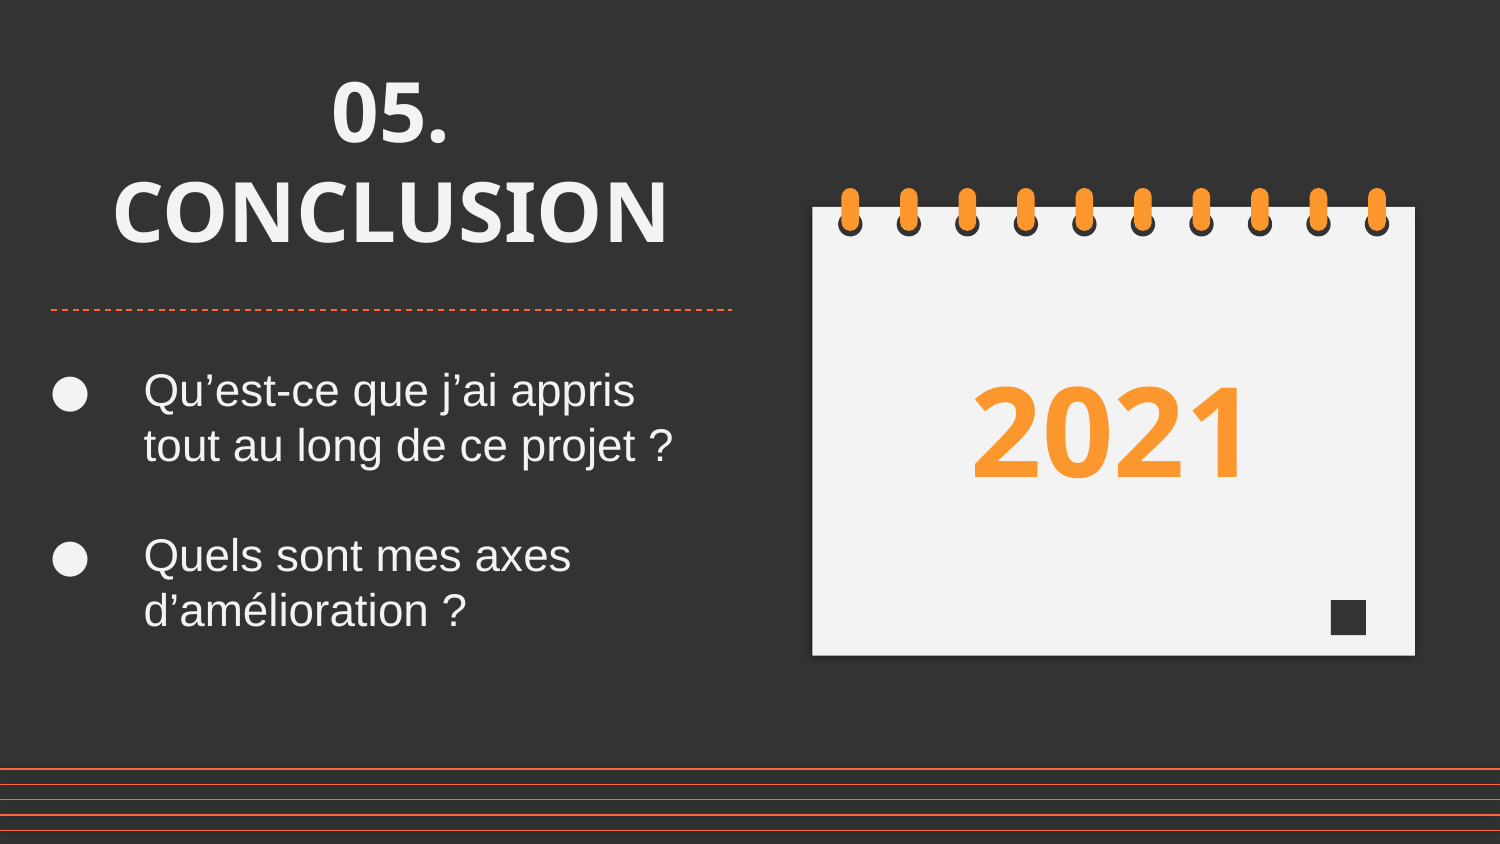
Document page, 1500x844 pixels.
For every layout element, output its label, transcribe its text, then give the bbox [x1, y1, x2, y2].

subtitle Qu’est-ce que j’ai appris tout au long de ce projet ? Quels sont mes axes d’amélioration ? [34, 345, 732, 705]
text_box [0, 768, 1500, 831]
title 05. CONCLUSION [92, 43, 690, 145]
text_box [812, 187, 1416, 656]
